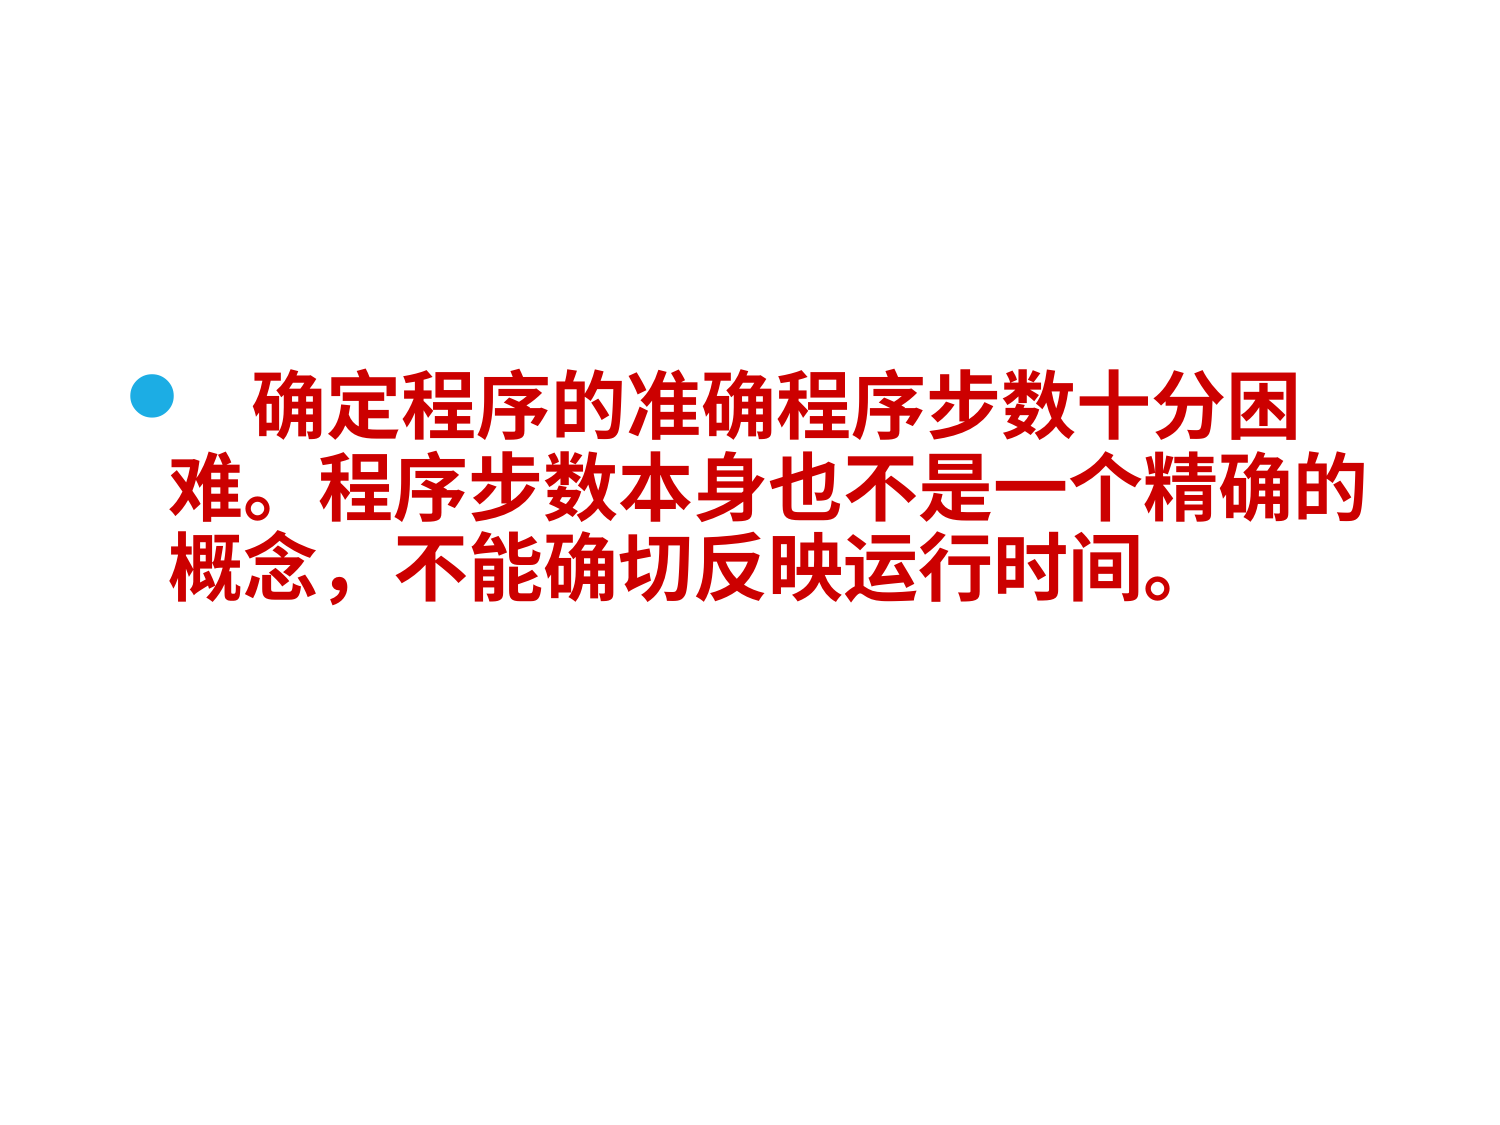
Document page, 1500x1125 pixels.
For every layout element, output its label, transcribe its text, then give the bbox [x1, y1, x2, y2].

list 确定程序的准确程序步数十分困难。程序步数本身也不是一个精确的概念，不能确切反映运行时间。 [117, 361, 1383, 922]
